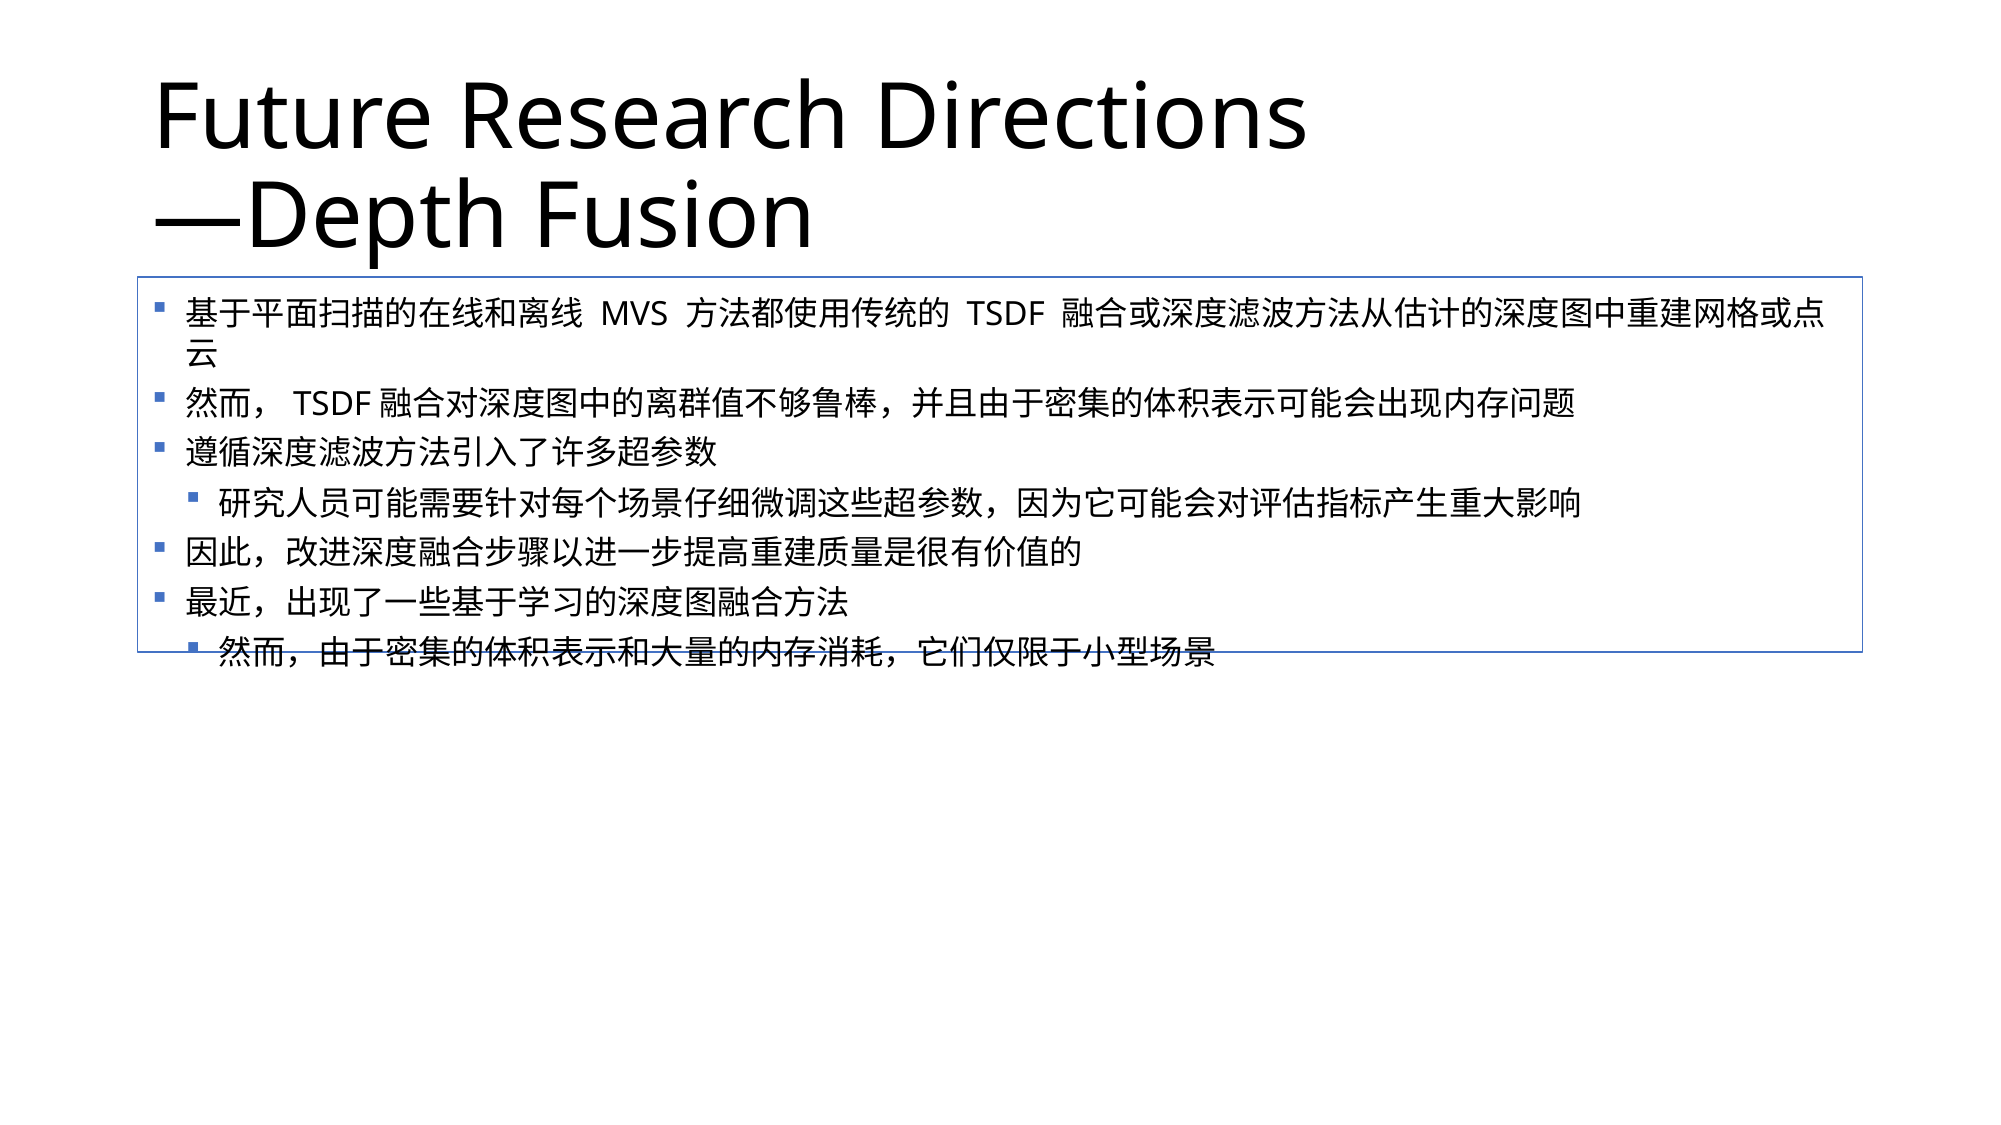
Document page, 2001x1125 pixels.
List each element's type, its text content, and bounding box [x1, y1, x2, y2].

text_box 基于平面扫描的在线和离线 MVS 方法都使用传统的 TSDF 融合或深度滤波方法从估计的深度图中重建网格或点云 然而，TSDF融合对深度图中的离群值不够鲁棒，并且由于密集的体积表示可能会出现内存问题 遵循深度滤波方法引入了许多超参数 研究人员可能需要针对每个场景仔细微调这些超参数，因为它可能会对评估指标产生重大影响 因此，改进深度融合步骤以进一步提高重建质量是很有价值的 最近，出现了一些基于学习的深度图融合方法 然而，由于密集的体积表示和大量的内存消耗，它们仅限于小型场景 [137, 277, 1863, 653]
title Future Research Directions —Depth Fusion [137, 59, 1863, 277]
